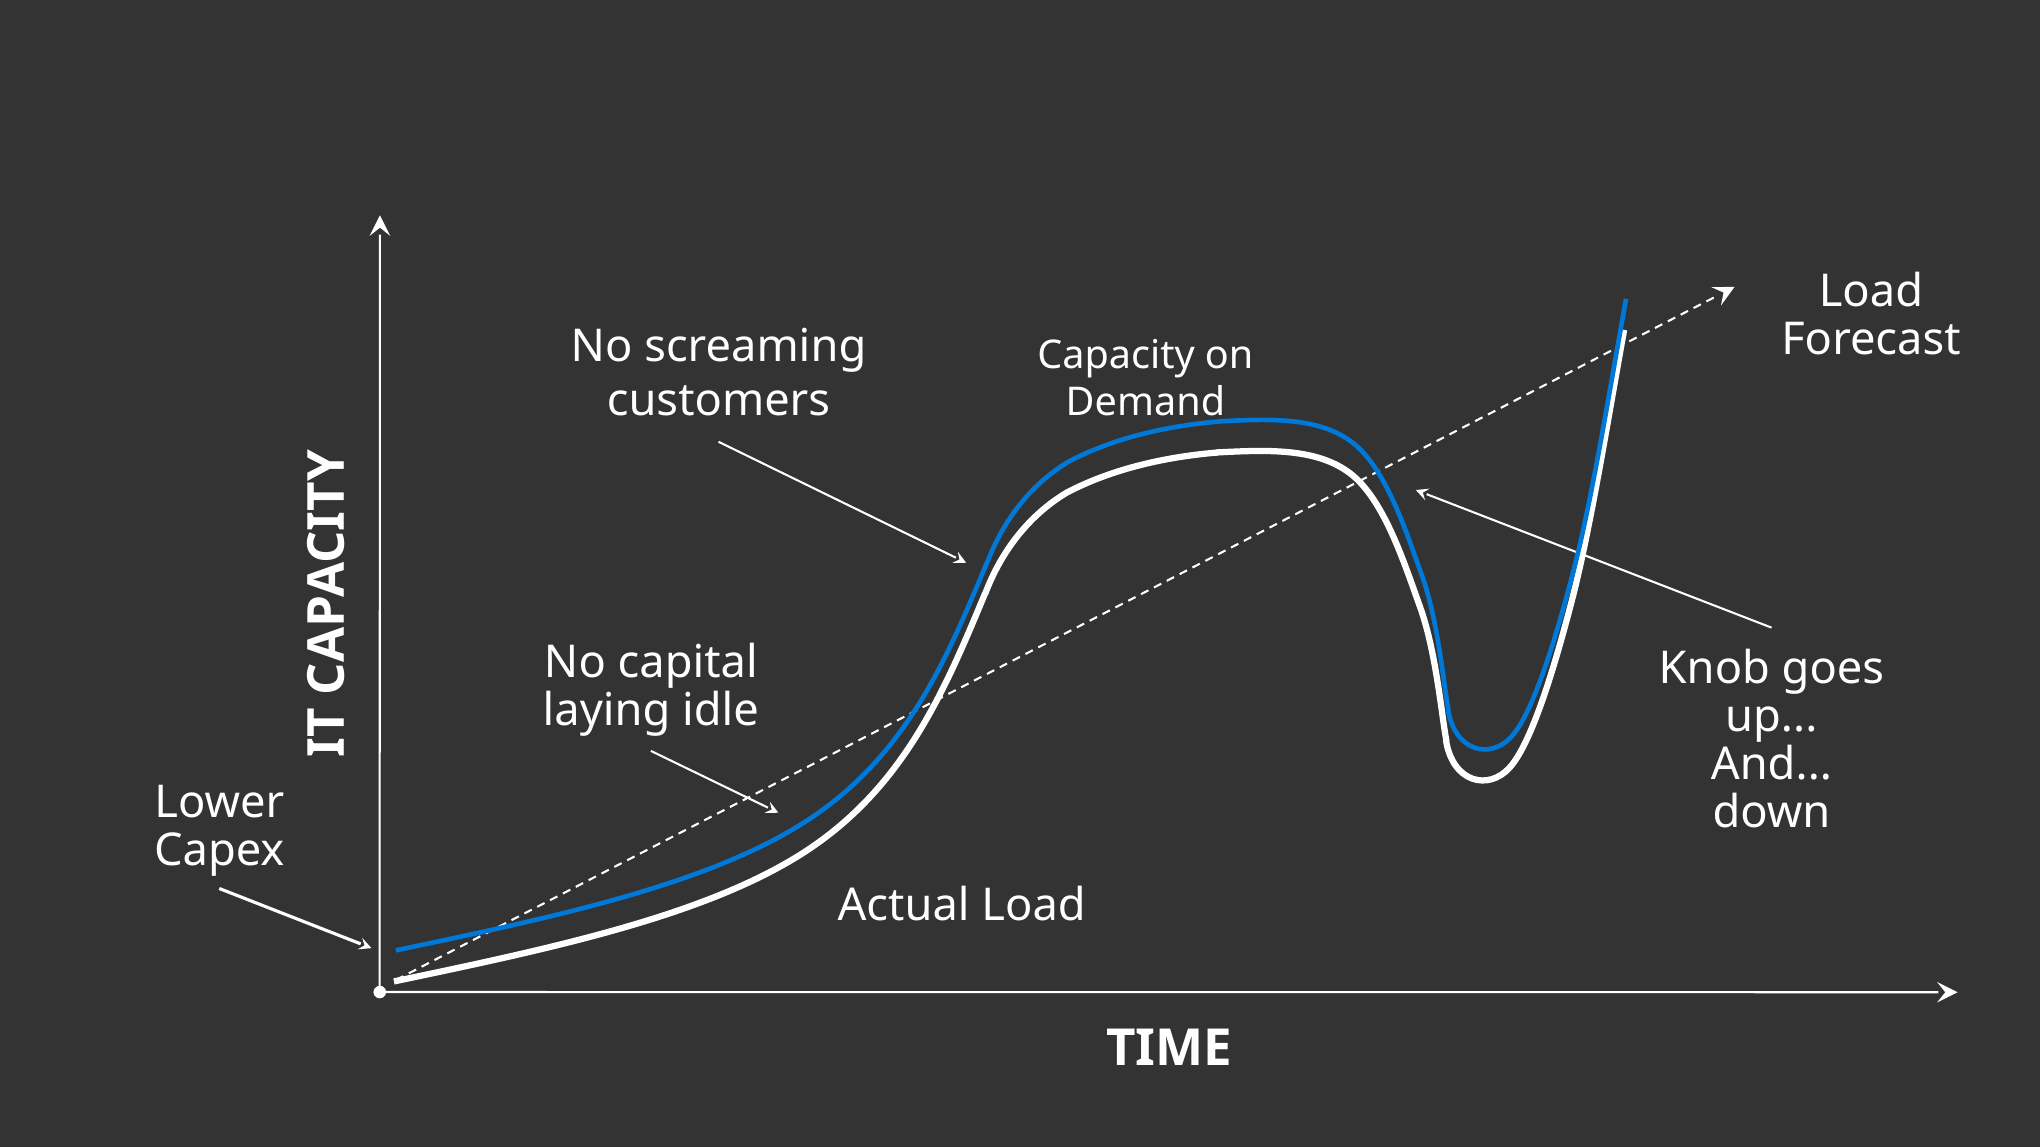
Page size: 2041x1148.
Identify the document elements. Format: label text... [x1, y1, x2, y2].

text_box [395, 286, 1735, 489]
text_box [1625, 628, 1735, 981]
text_box TIME [1017, 1003, 1321, 1066]
text_box IT CAPACITY [282, 605, 366, 705]
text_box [1627, 489, 1772, 628]
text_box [219, 863, 372, 949]
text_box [395, 298, 1627, 951]
text_box Lower Capex [82, 764, 356, 889]
text_box Load Forecast [1717, 256, 2024, 374]
text_box IT CAPACITY [282, 503, 366, 603]
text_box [393, 605, 1625, 982]
text_box Knob goes up... And... down [1735, 627, 1928, 854]
